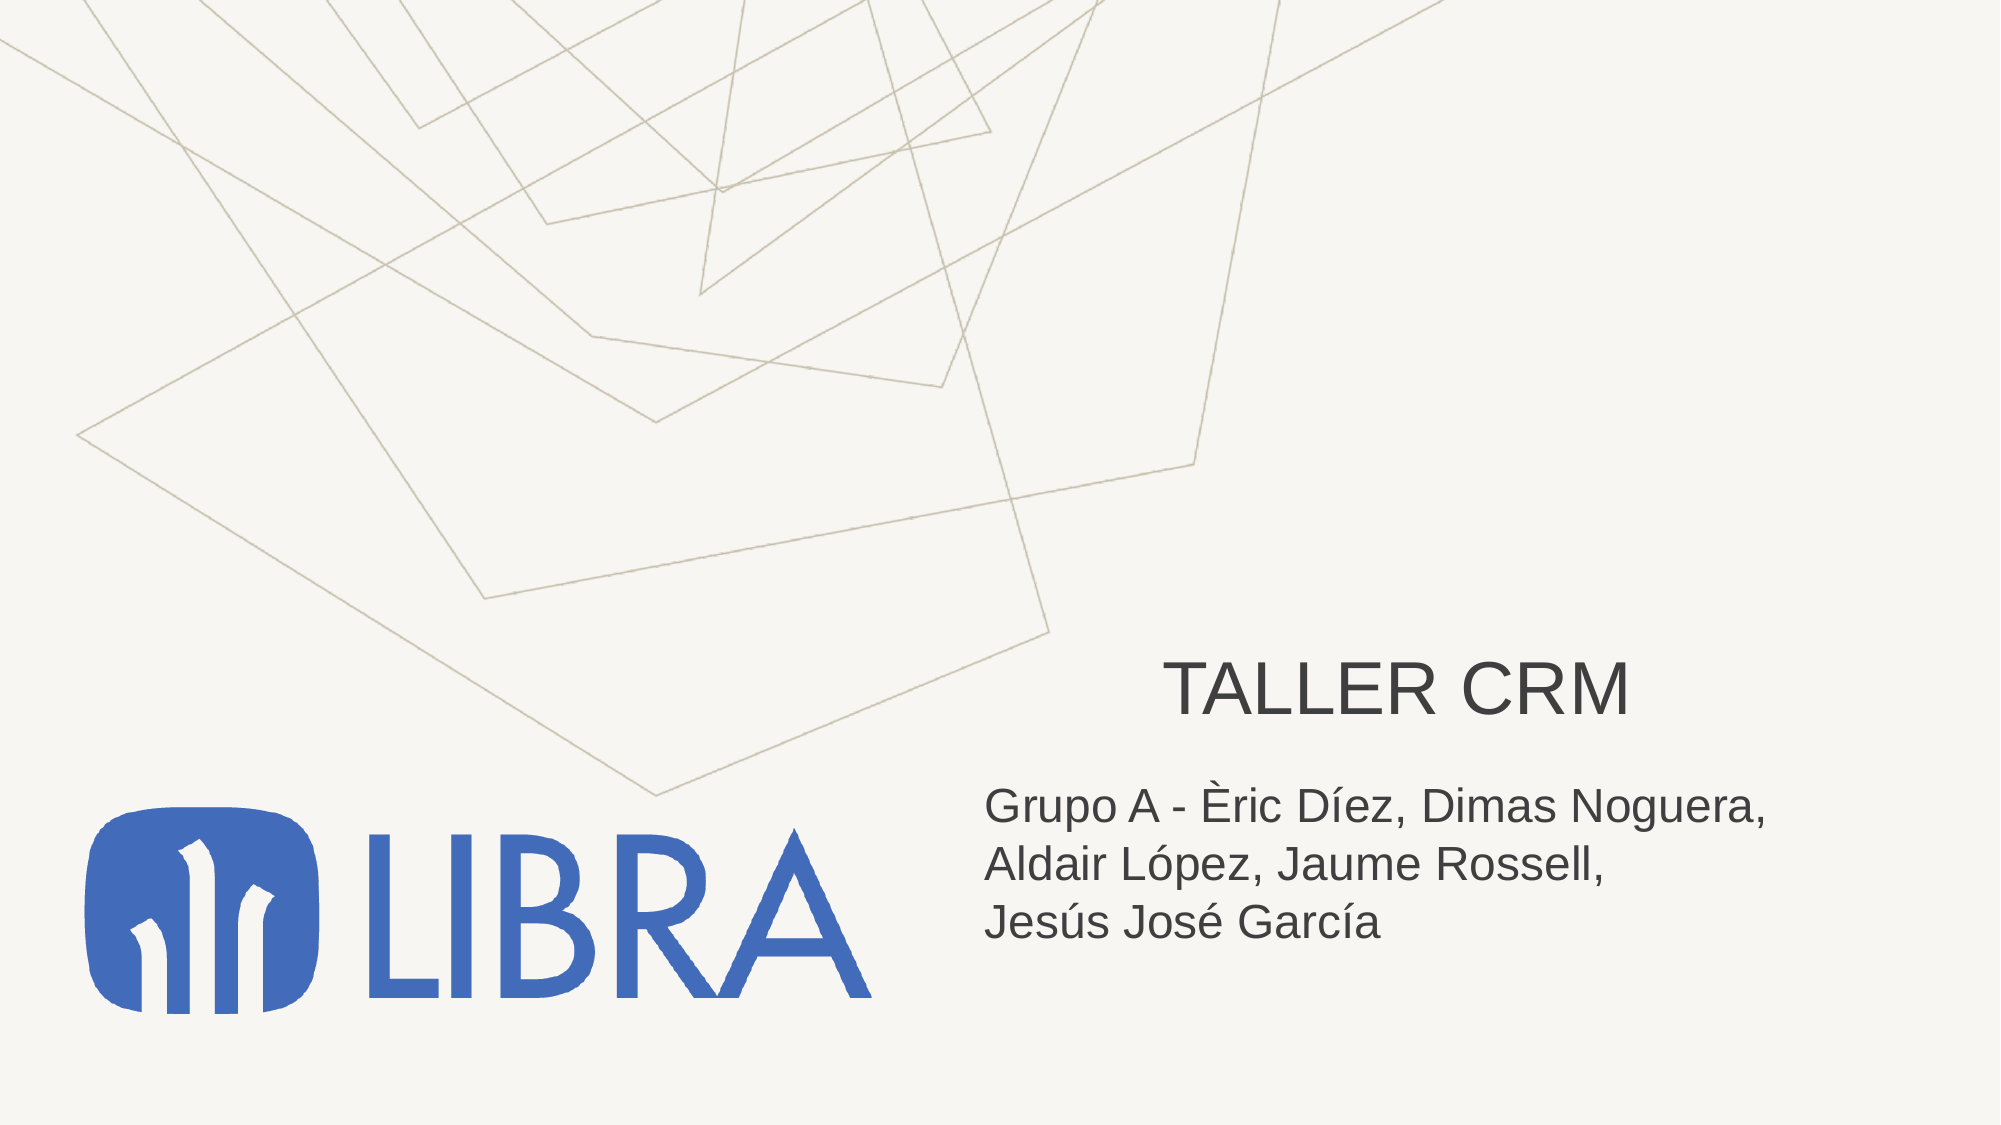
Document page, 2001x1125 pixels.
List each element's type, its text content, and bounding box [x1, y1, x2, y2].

title TALLER CRM [1064, 553, 1875, 738]
picture [0, 0, 1557, 1015]
subtitle Grupo A - Èric Díez, Dimas Noguera, Aldair López, Jaume Rossell, Jesús José García [969, 767, 1864, 982]
